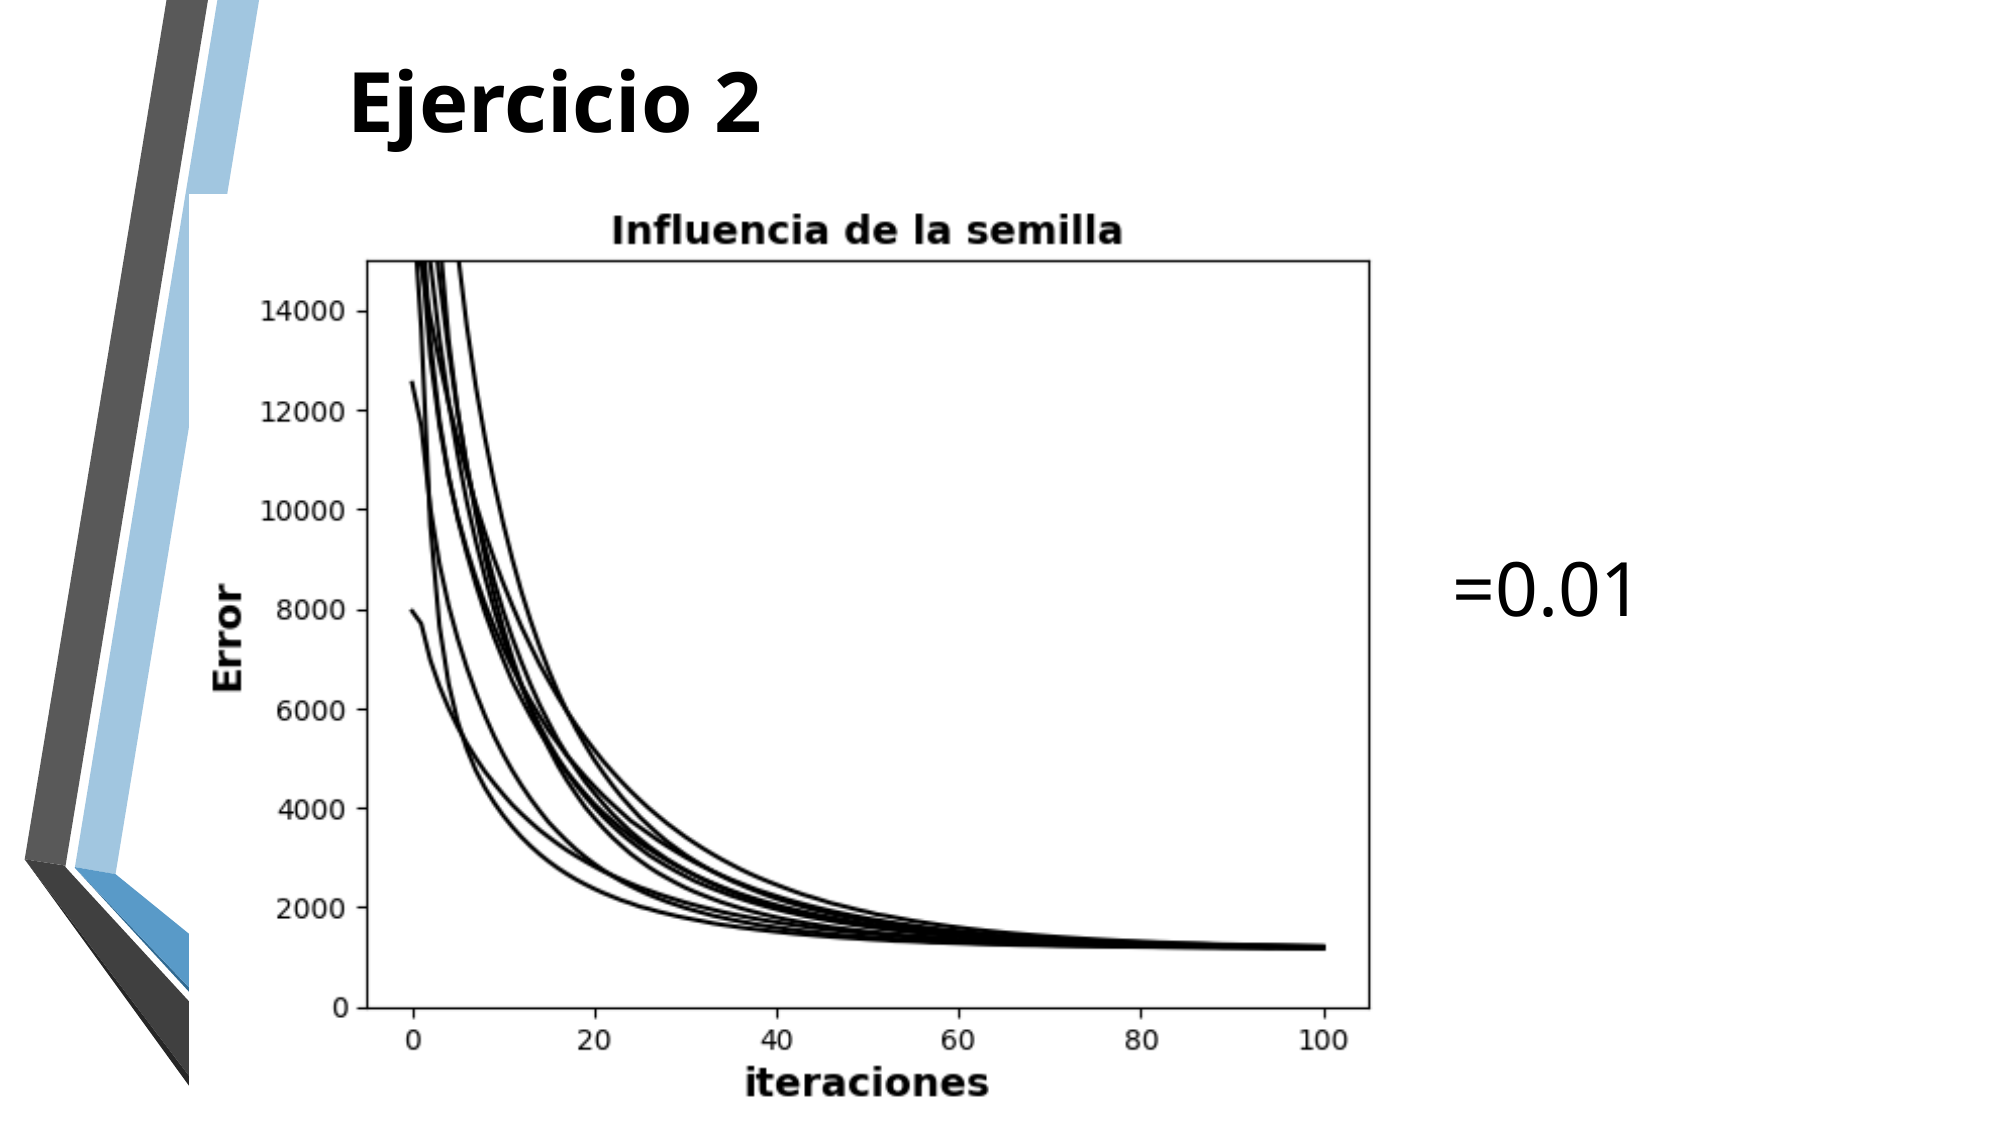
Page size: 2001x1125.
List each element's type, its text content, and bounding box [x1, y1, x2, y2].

title Ejercicio 2 [332, 23, 1081, 175]
picture [189, 194, 1389, 1125]
